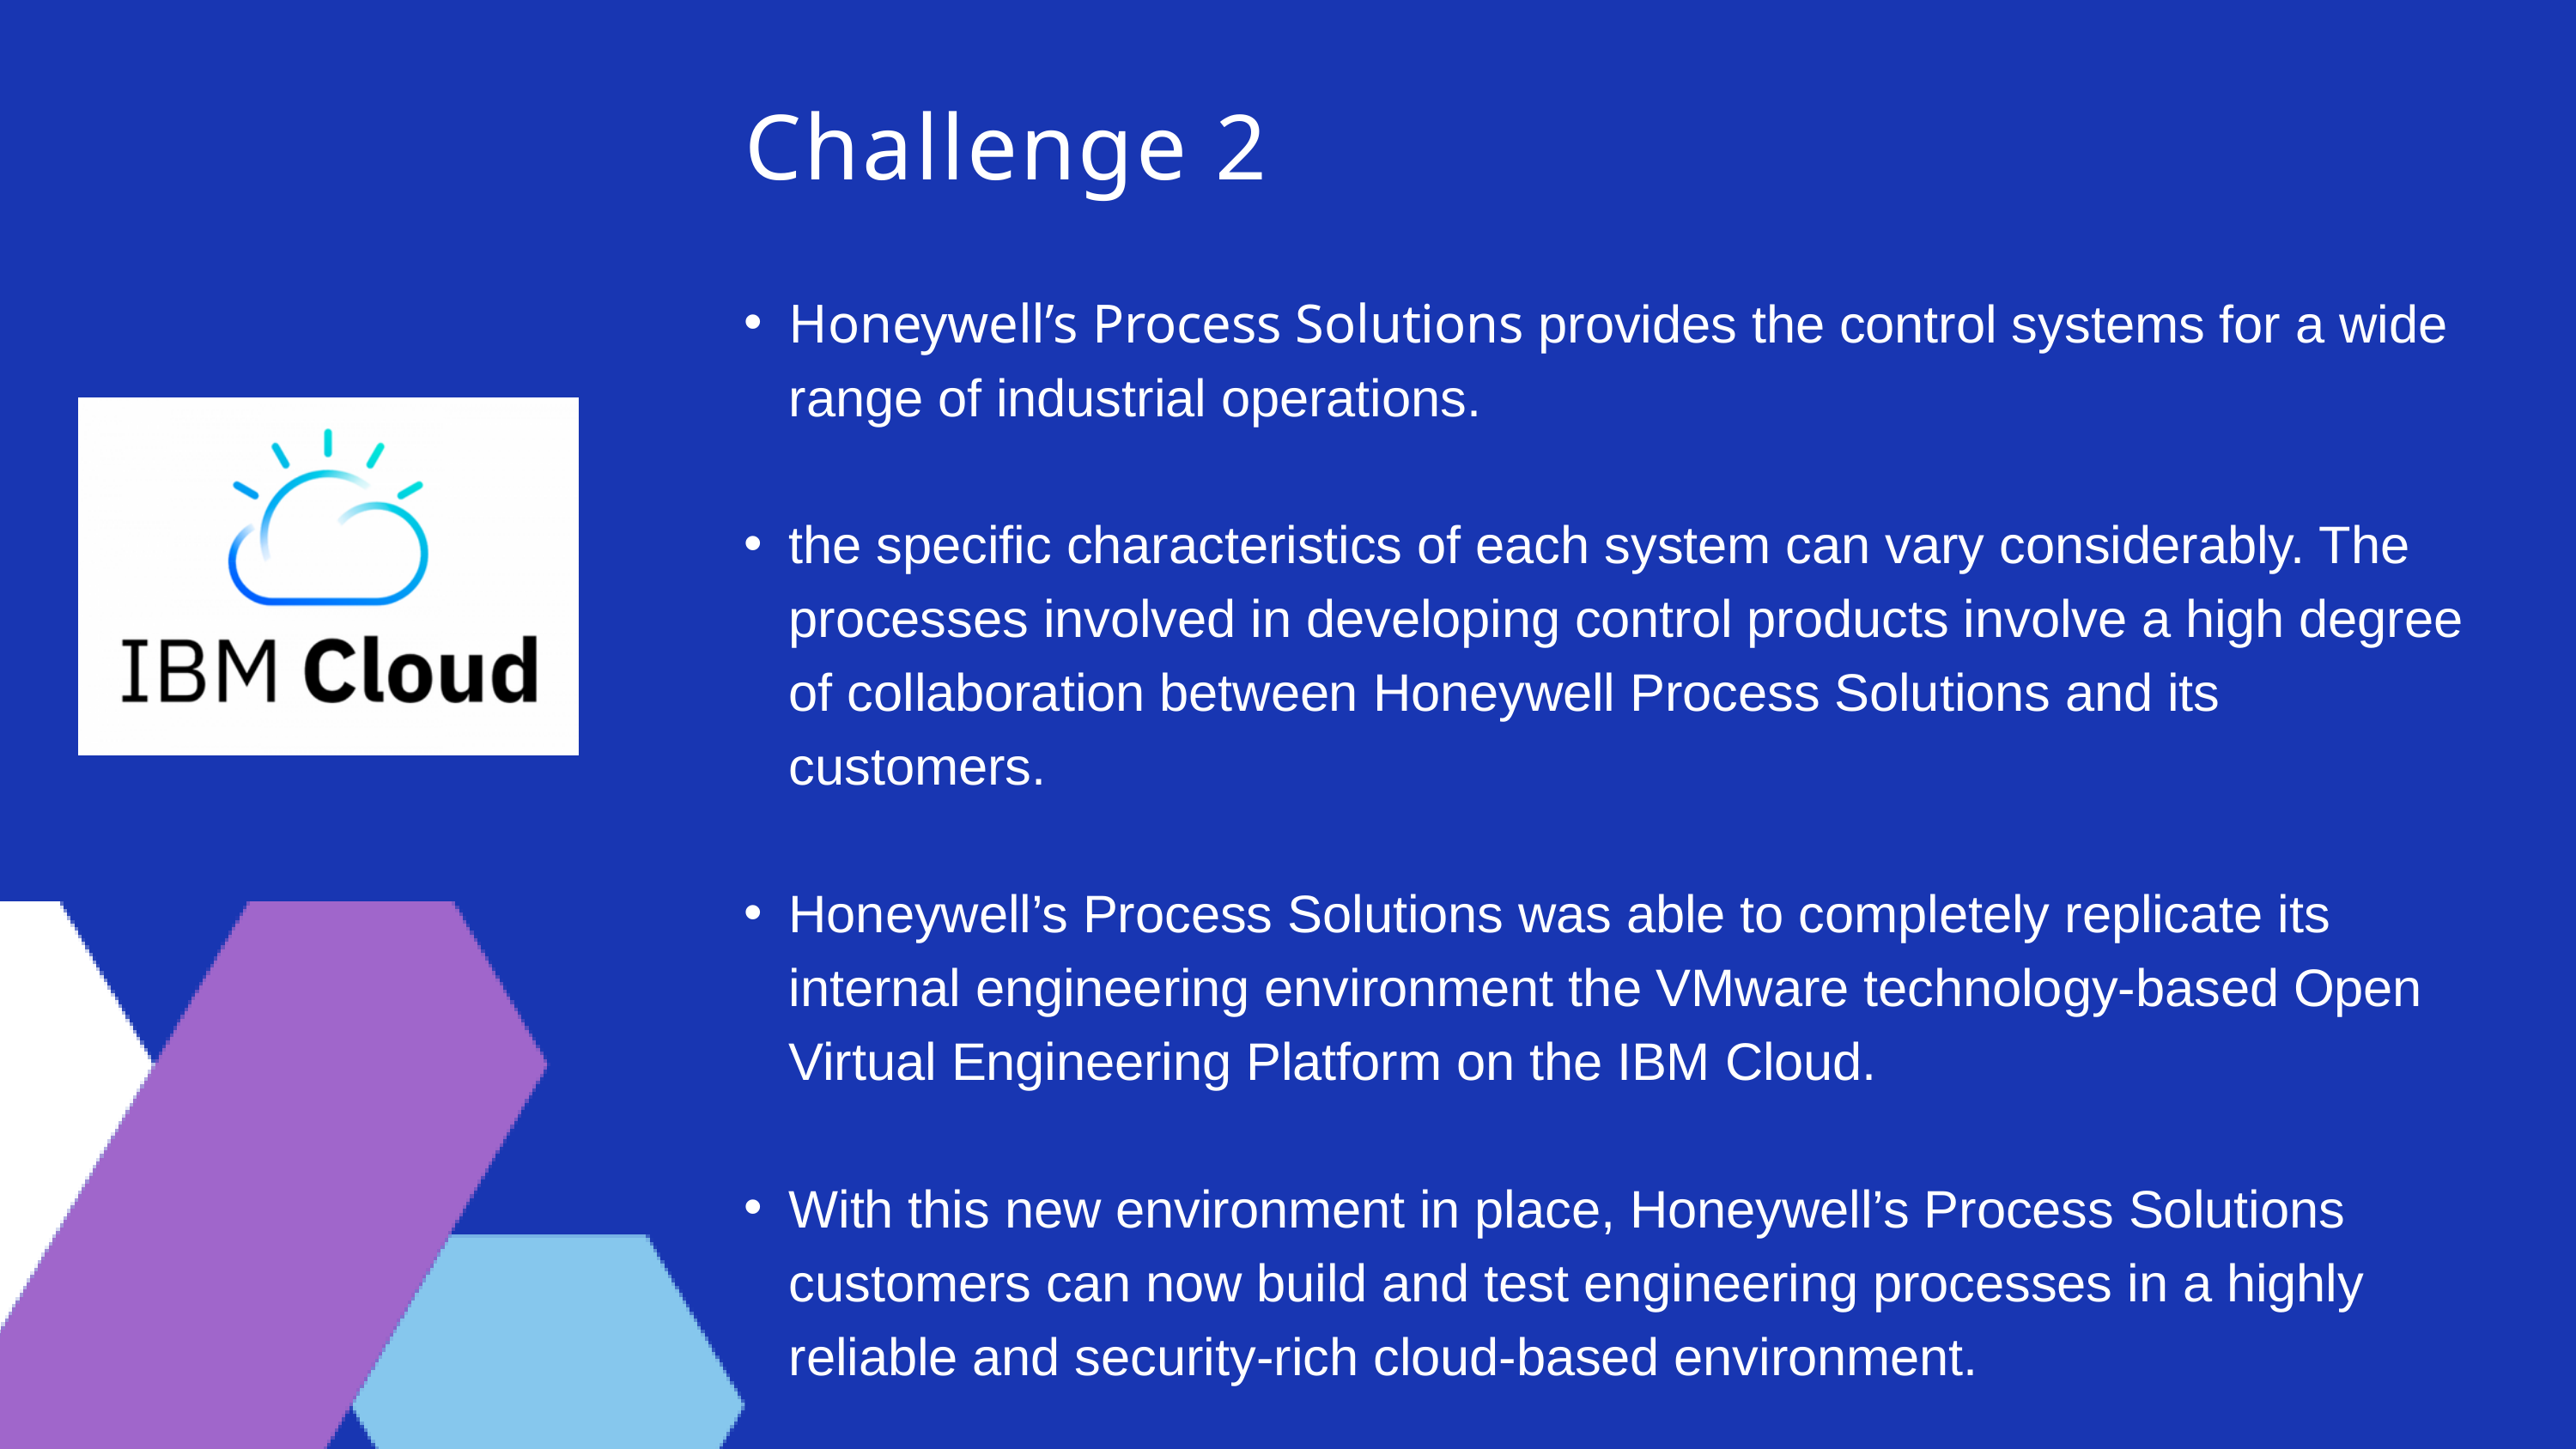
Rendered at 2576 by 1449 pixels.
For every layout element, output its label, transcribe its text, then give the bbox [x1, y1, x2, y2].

text_box Honeywell’s Process Solutions provides the control systems for a wide range of industrial operations. the specific characteristics of each system can vary considerably. The processes involved in developing control products involve a high degree of collaboration between Honeywell Process Solutions and its customers. Honeywell’s Process Solutions was able to completely replicate its internal engineering environment the VMware technology-based Open Virtual Engineering Platform on the IBM Cloud. With this new environment in place, Honeywell’s Process Solutions customers can now build and test engineering processes in a highly reliable and security-rich cloud-based environment. [699, 279, 2487, 1386]
picture [78, 397, 579, 755]
picture [0, 901, 745, 1449]
text_box Challenge 2 [744, 89, 1693, 198]
